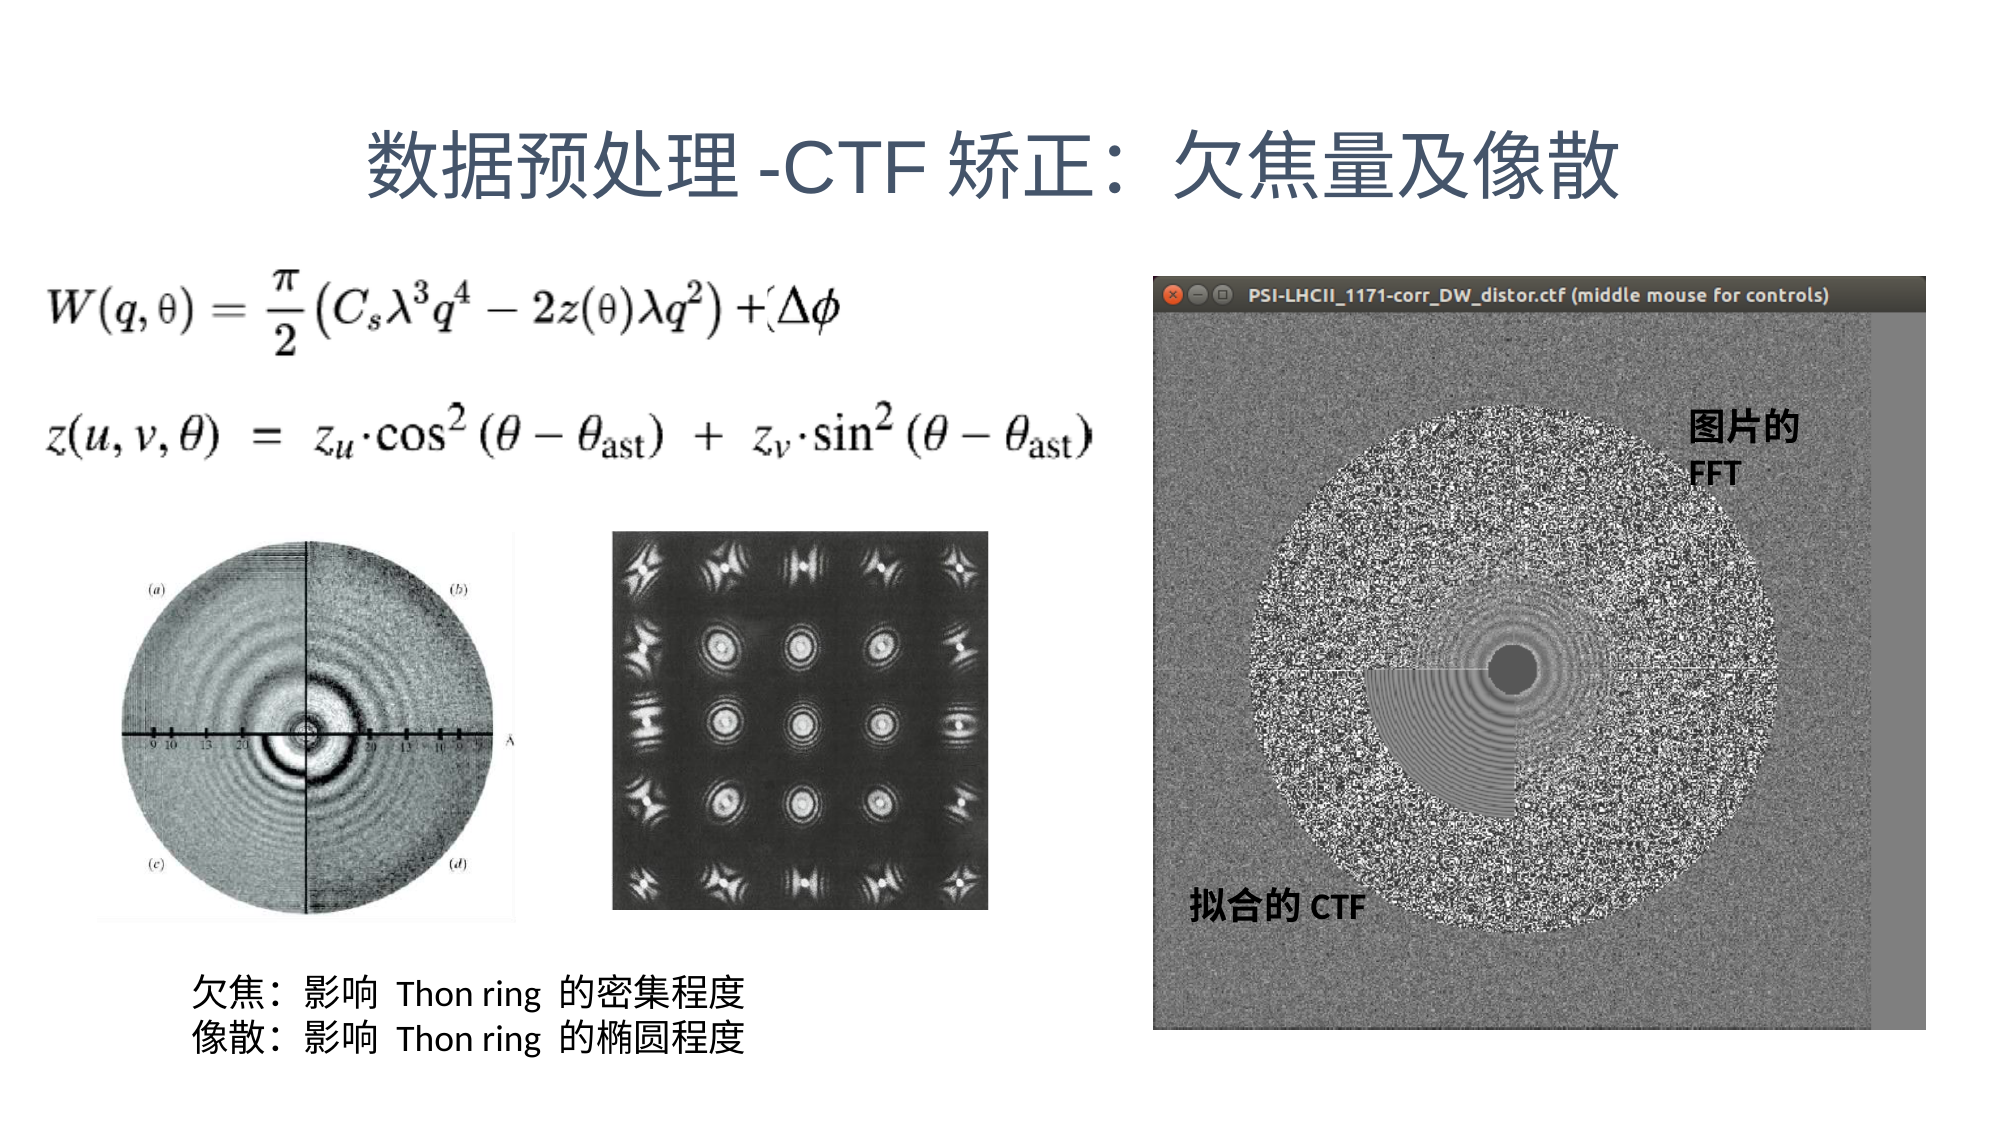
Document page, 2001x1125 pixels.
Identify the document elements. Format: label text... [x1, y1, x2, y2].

picture [28, 245, 1114, 489]
picture [611, 523, 989, 910]
text_box 欠焦：影响 Thon ring 的密集程度 像散：影响 Thon ring 的椭圆程度 [176, 961, 966, 1066]
text_box [412, 212, 1763, 955]
picture [1153, 276, 1926, 1030]
text_box 数据预处理-CTF矫正：欠焦量及像散 [349, 70, 1700, 258]
picture [96, 519, 524, 927]
